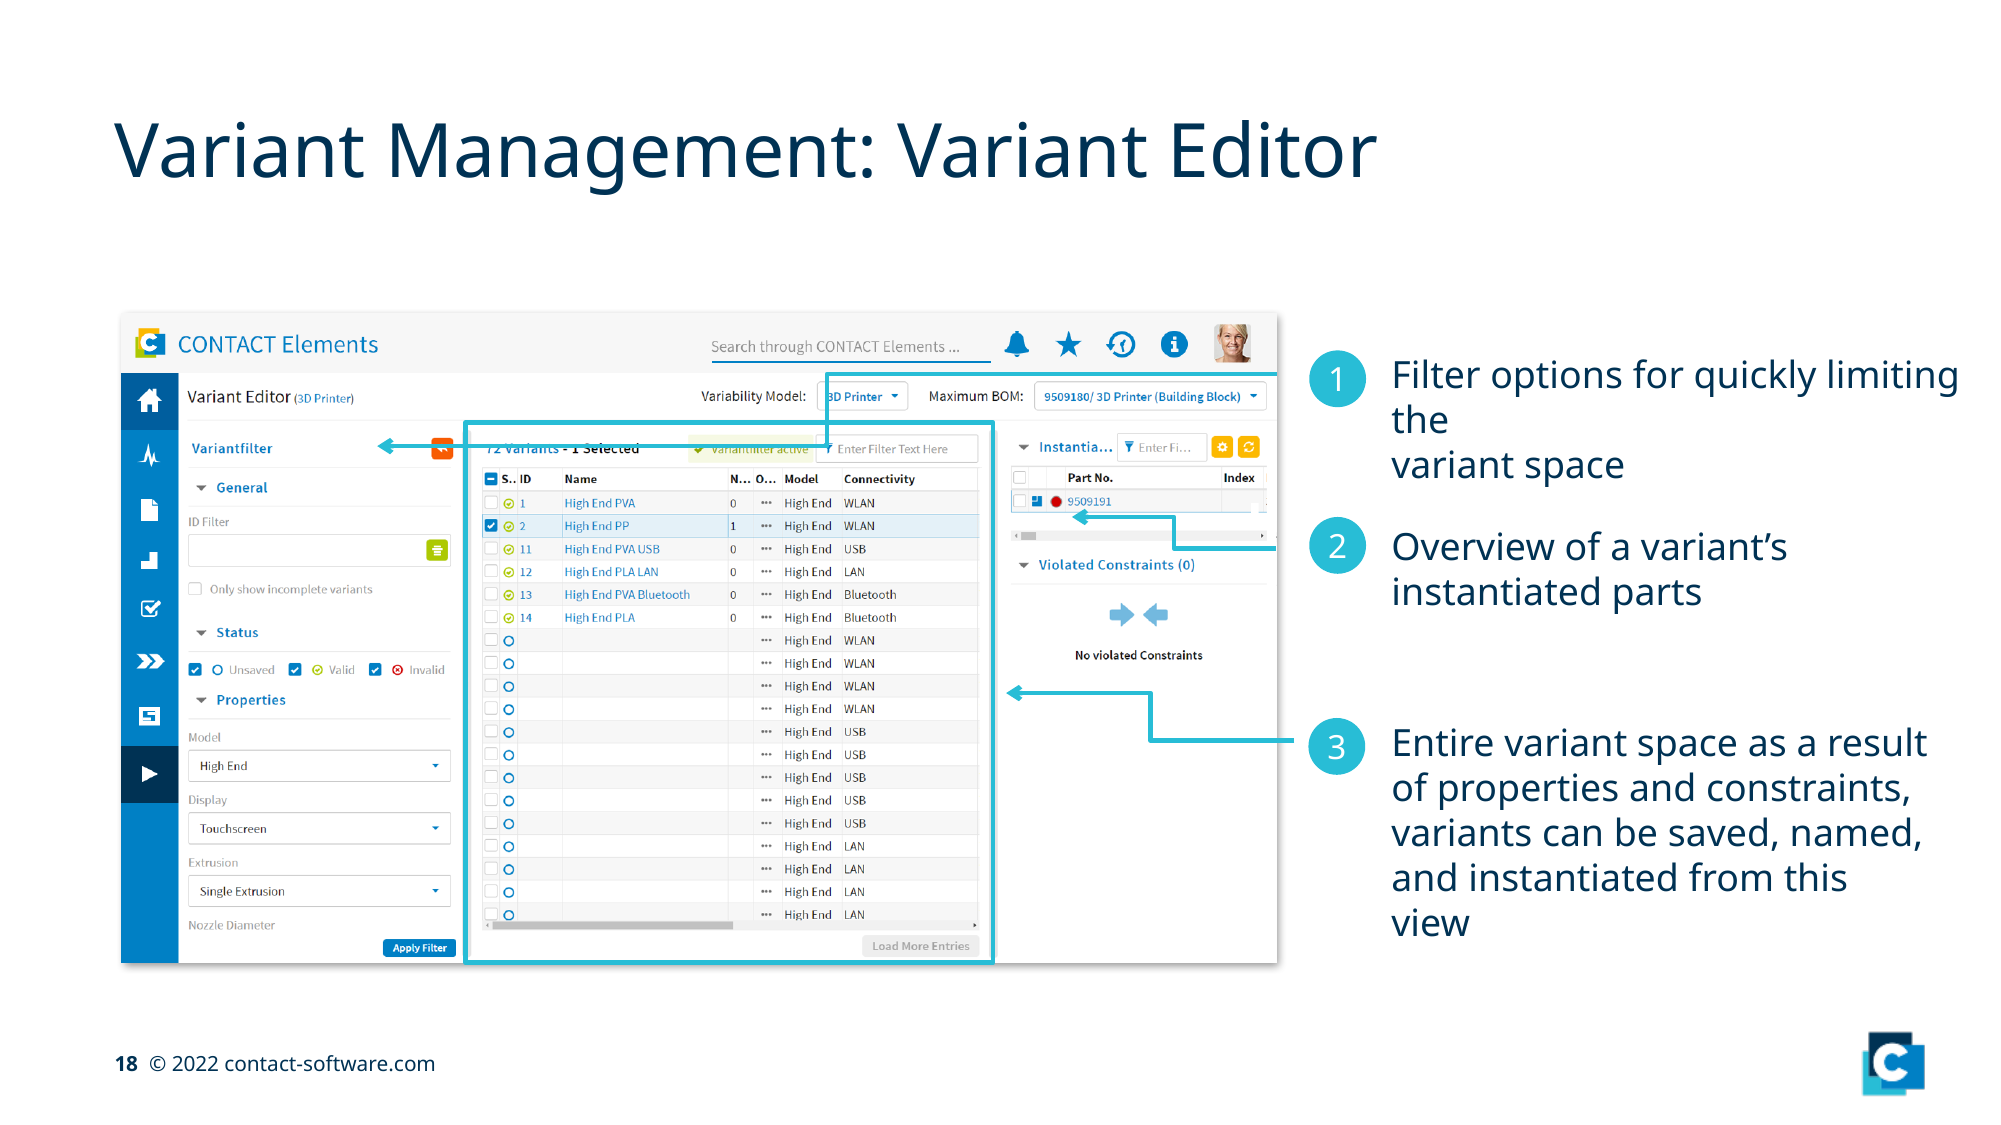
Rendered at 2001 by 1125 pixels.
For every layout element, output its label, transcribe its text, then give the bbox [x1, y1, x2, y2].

text_box 3 [1306, 715, 1368, 777]
picture [121, 312, 1277, 964]
text_box [99, 105, 1778, 293]
text_box Filter options for quickly limiting the variant space [1384, 343, 1989, 409]
text_box 1 [1307, 348, 1369, 410]
text_box 2 [1307, 514, 1369, 576]
text_box Overview of a variant’s instantiated parts [1384, 515, 1937, 581]
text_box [1005, 692, 1295, 741]
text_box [1071, 516, 1276, 549]
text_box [376, 373, 1277, 447]
text_box Entire variant space as a result of properties and constraints, variants can be saved, named, and instantiated from this view [1384, 711, 1937, 777]
